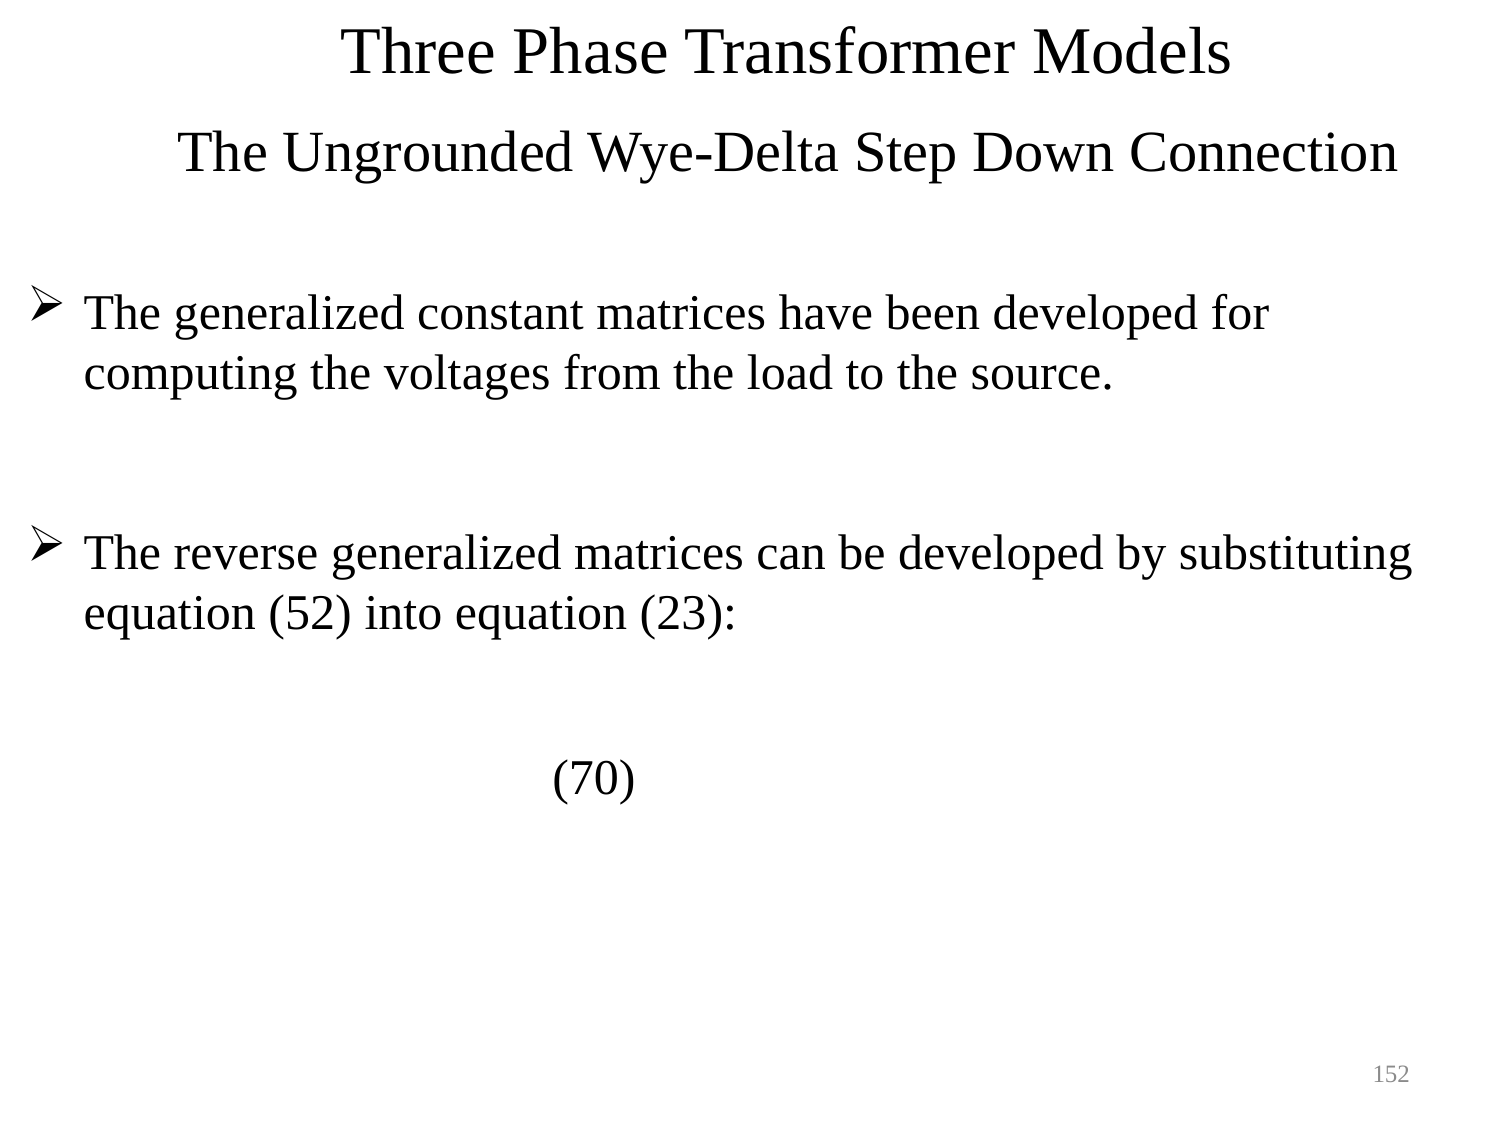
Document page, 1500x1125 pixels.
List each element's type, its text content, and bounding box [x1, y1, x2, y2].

text_box The Ungrounded Wye-Delta Step Down Connection [87, 105, 1438, 212]
text_box Three Phase Transformer Models [0, 0, 1500, 95]
slide_number 152 [1074, 1042, 1425, 1103]
text_box The generalized constant matrices have been developed for computing the voltages from the load to the source. The reverse generalized matrices can be developed by substituting equation (52) into equation (23): [12, 212, 1488, 648]
